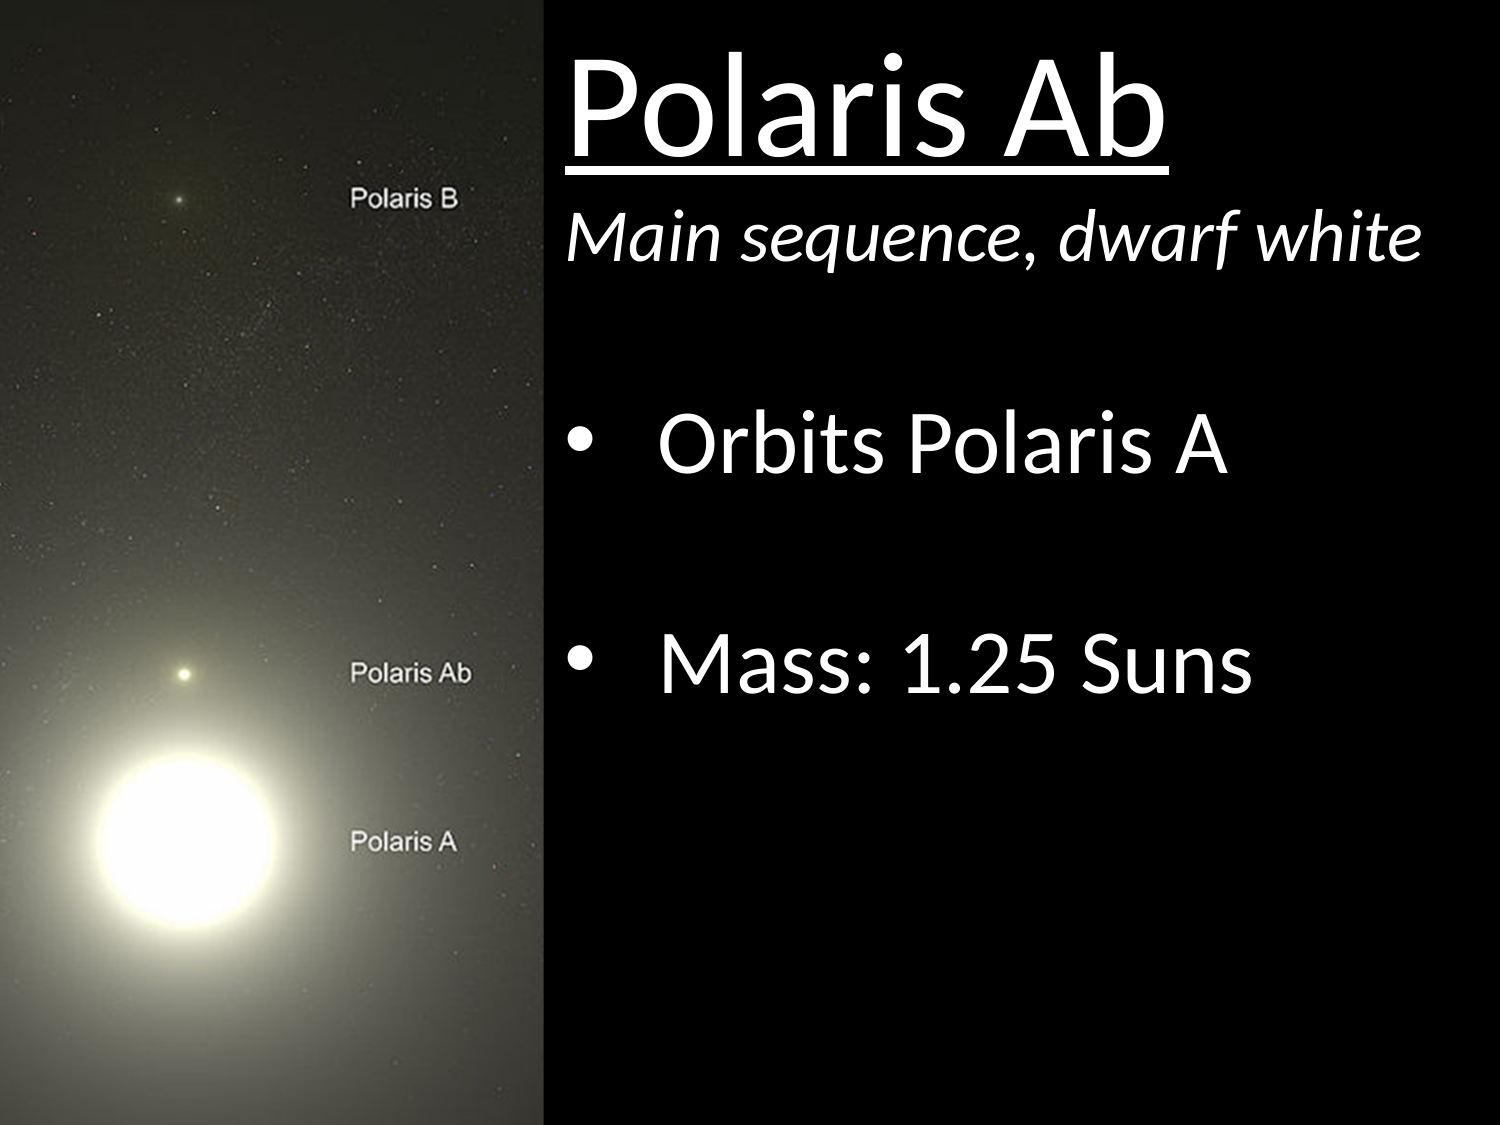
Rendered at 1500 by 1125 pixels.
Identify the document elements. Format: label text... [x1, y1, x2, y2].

picture [0, 0, 544, 1125]
text_box Orbits Polaris A Mass: 1.25 Suns [549, 374, 1500, 765]
text_box Polaris Ab Main sequence, dwarf white [549, 0, 1500, 284]
